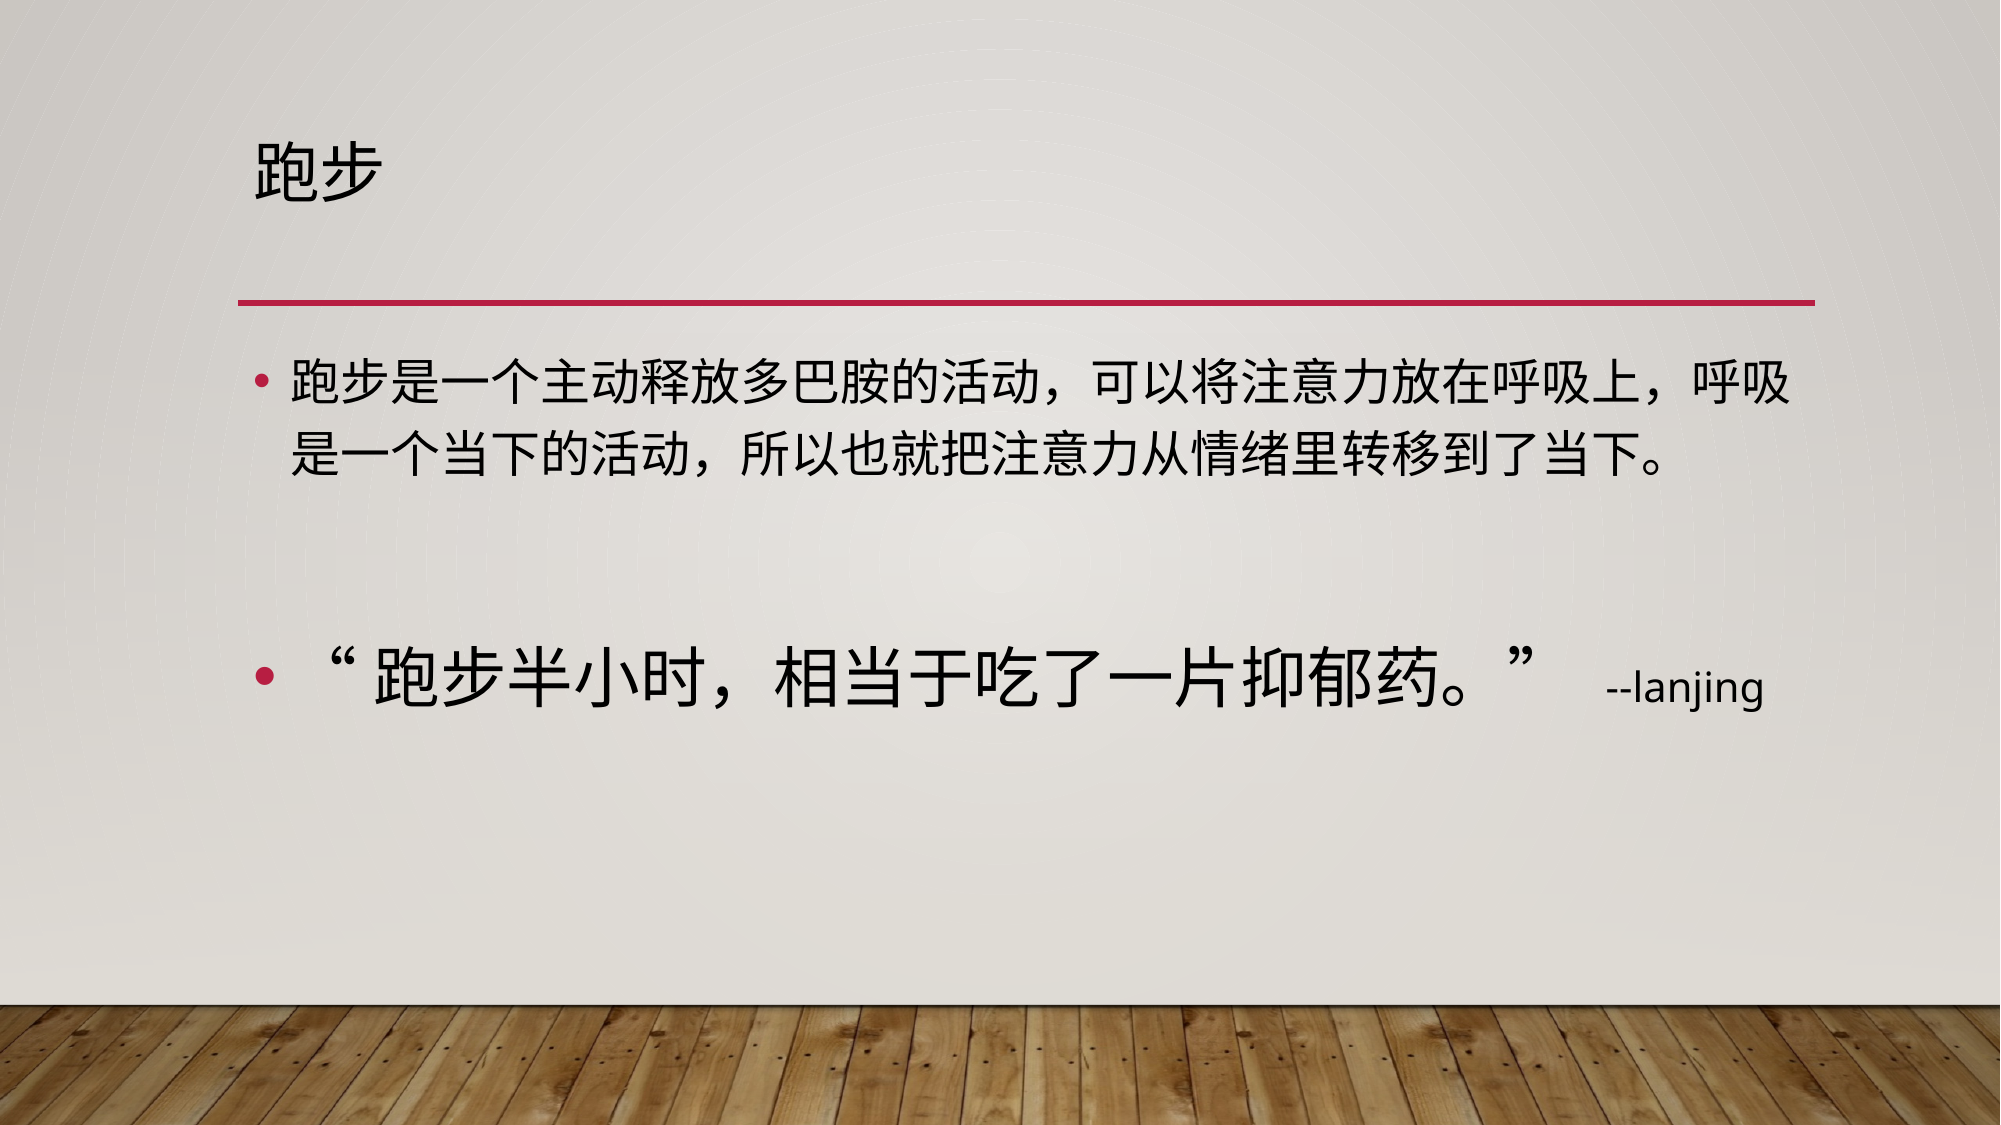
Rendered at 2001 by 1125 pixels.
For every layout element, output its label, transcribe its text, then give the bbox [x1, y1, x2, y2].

title 跑步 [238, 131, 1814, 305]
list 跑步是一个主动释放多巴胺的活动，可以将注意力放在呼吸上，呼吸是一个当下的活动，所以也就把注意力从情绪里转移到了当下。 “跑步半小时，相当于吃了一片抑郁药。” --lanjing [238, 330, 1814, 897]
picture [0, 1005, 2000, 1125]
